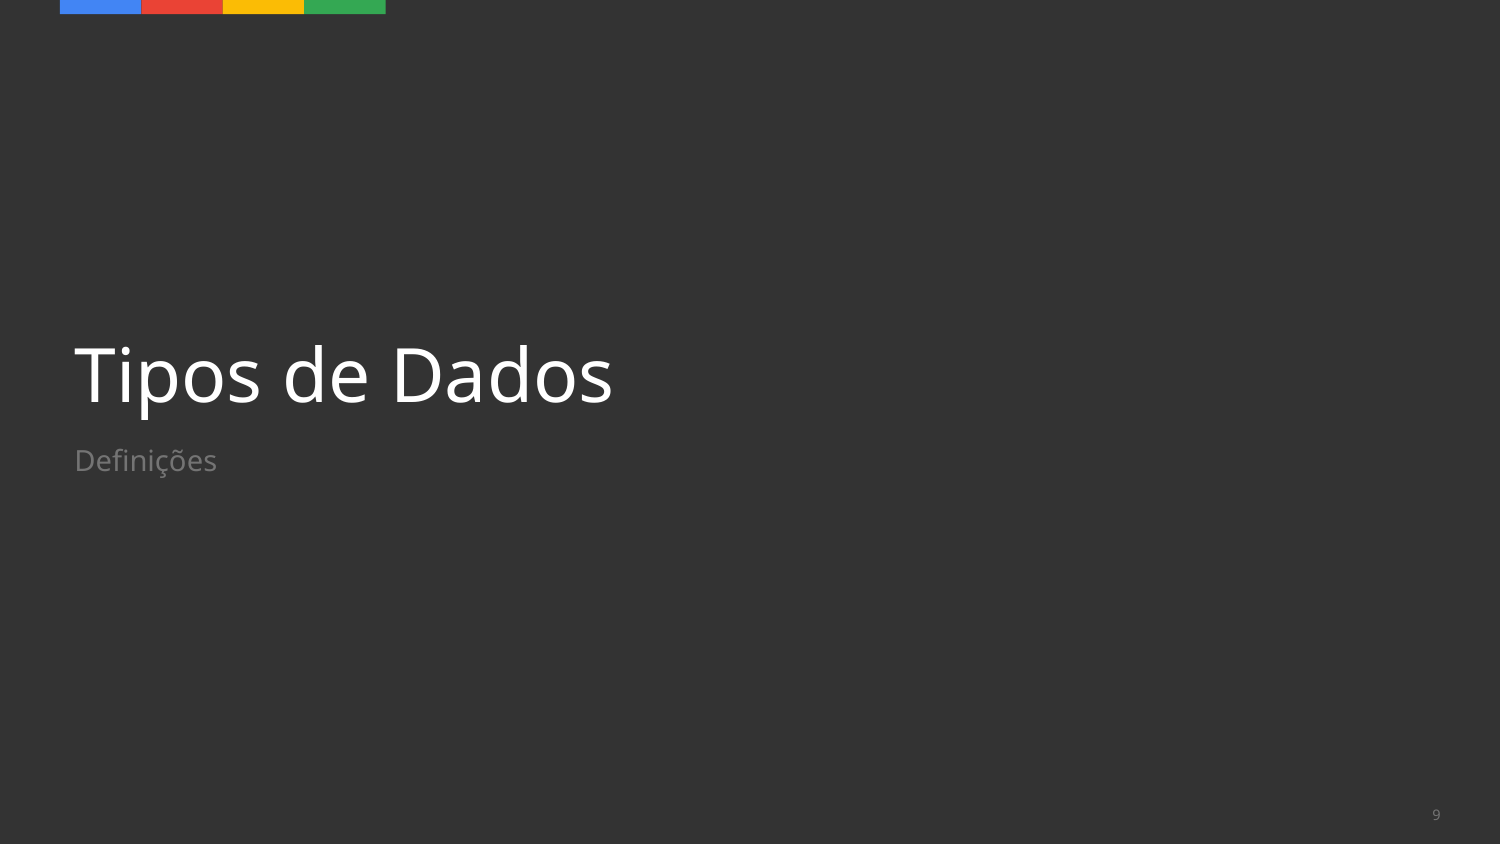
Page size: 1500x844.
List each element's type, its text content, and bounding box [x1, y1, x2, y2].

subtitle Definições [59, 427, 820, 496]
title Tipos de Dados [59, 300, 1179, 423]
